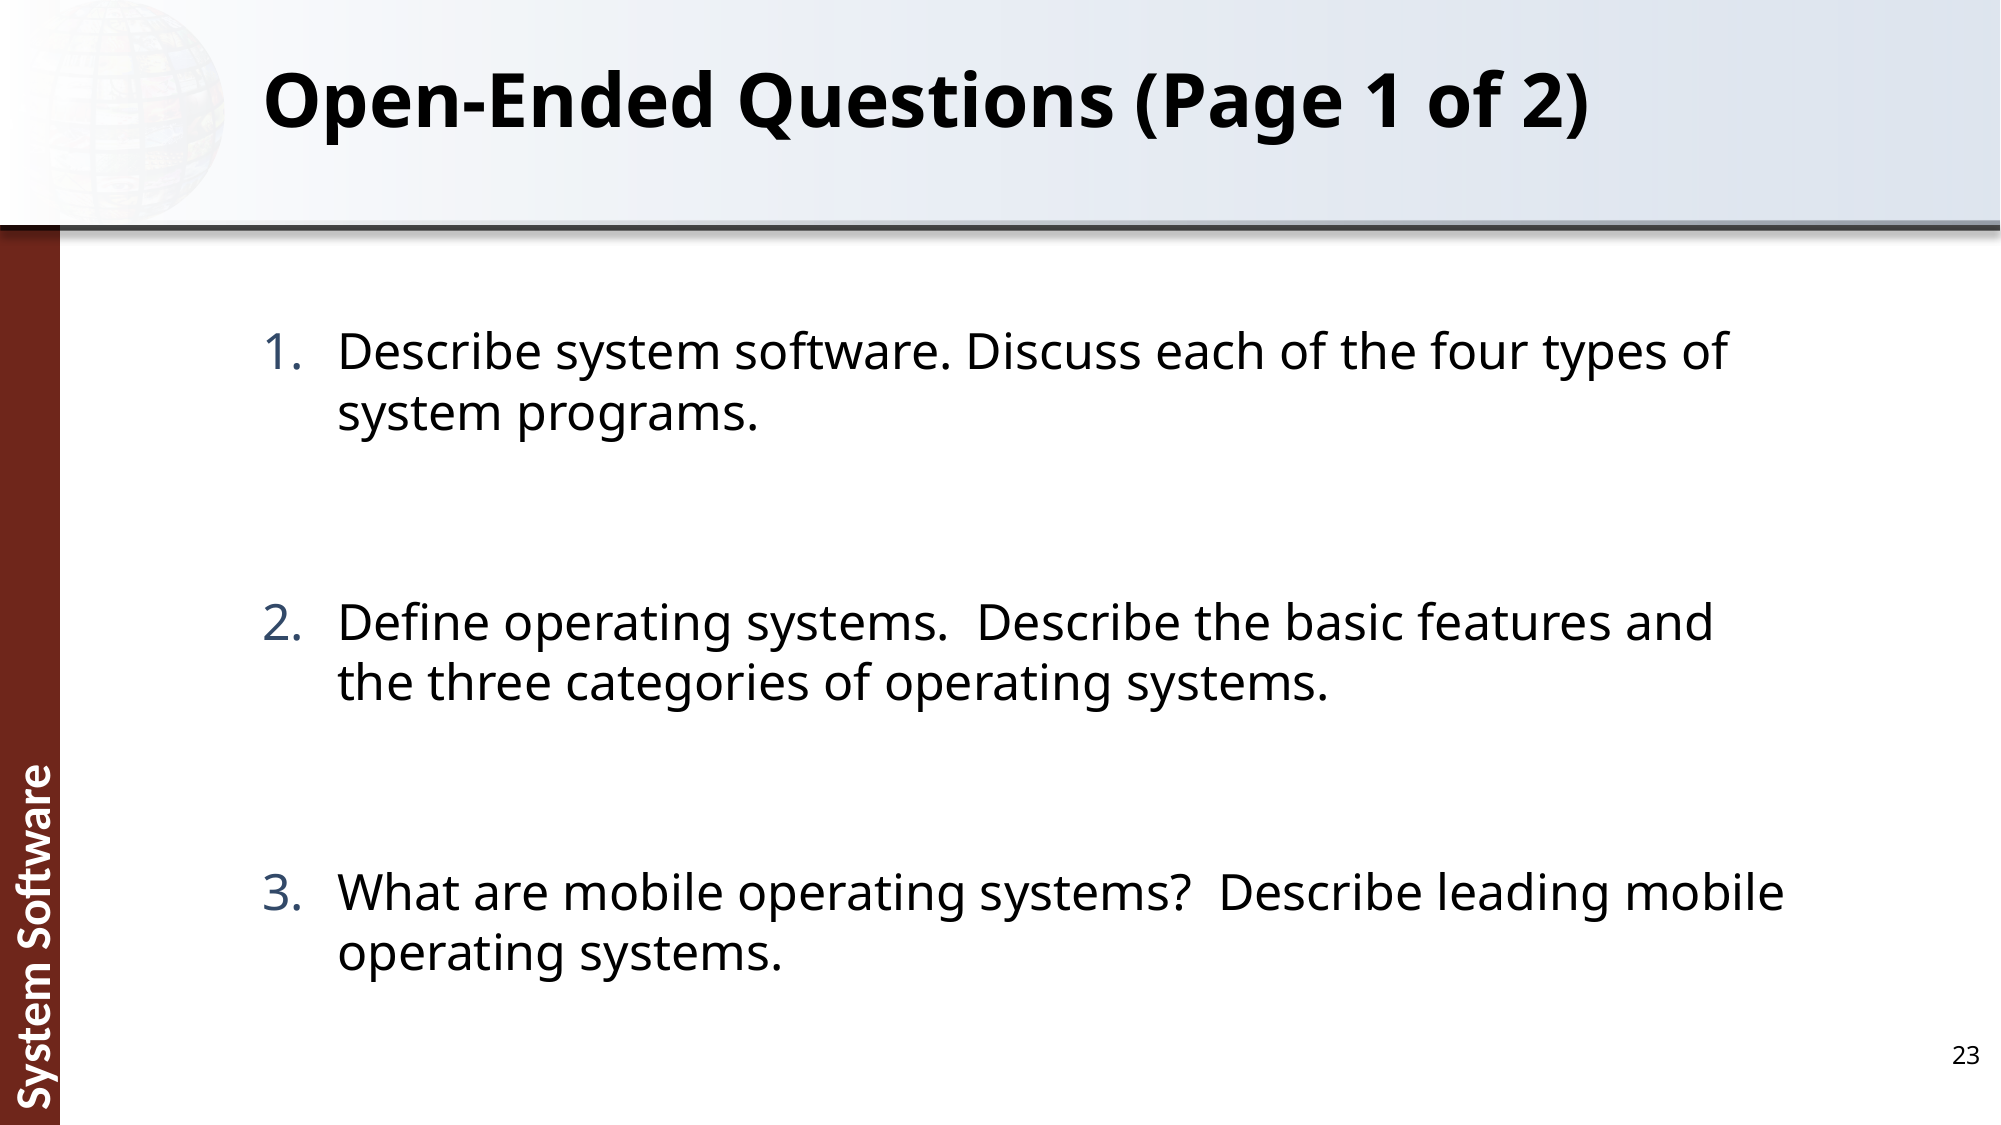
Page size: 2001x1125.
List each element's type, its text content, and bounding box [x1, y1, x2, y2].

slide_number ‹#› [1795, 1033, 1996, 1079]
title Open-Ended Questions (Page 1 of 2) [247, 0, 1985, 195]
list Describe system software. Discuss each of the four types of system programs. Define operating systems. Describe the basic features and the three categories of operating systems. What are mobile operating systems? Describe leading mobile operating systems. [247, 312, 1807, 1020]
